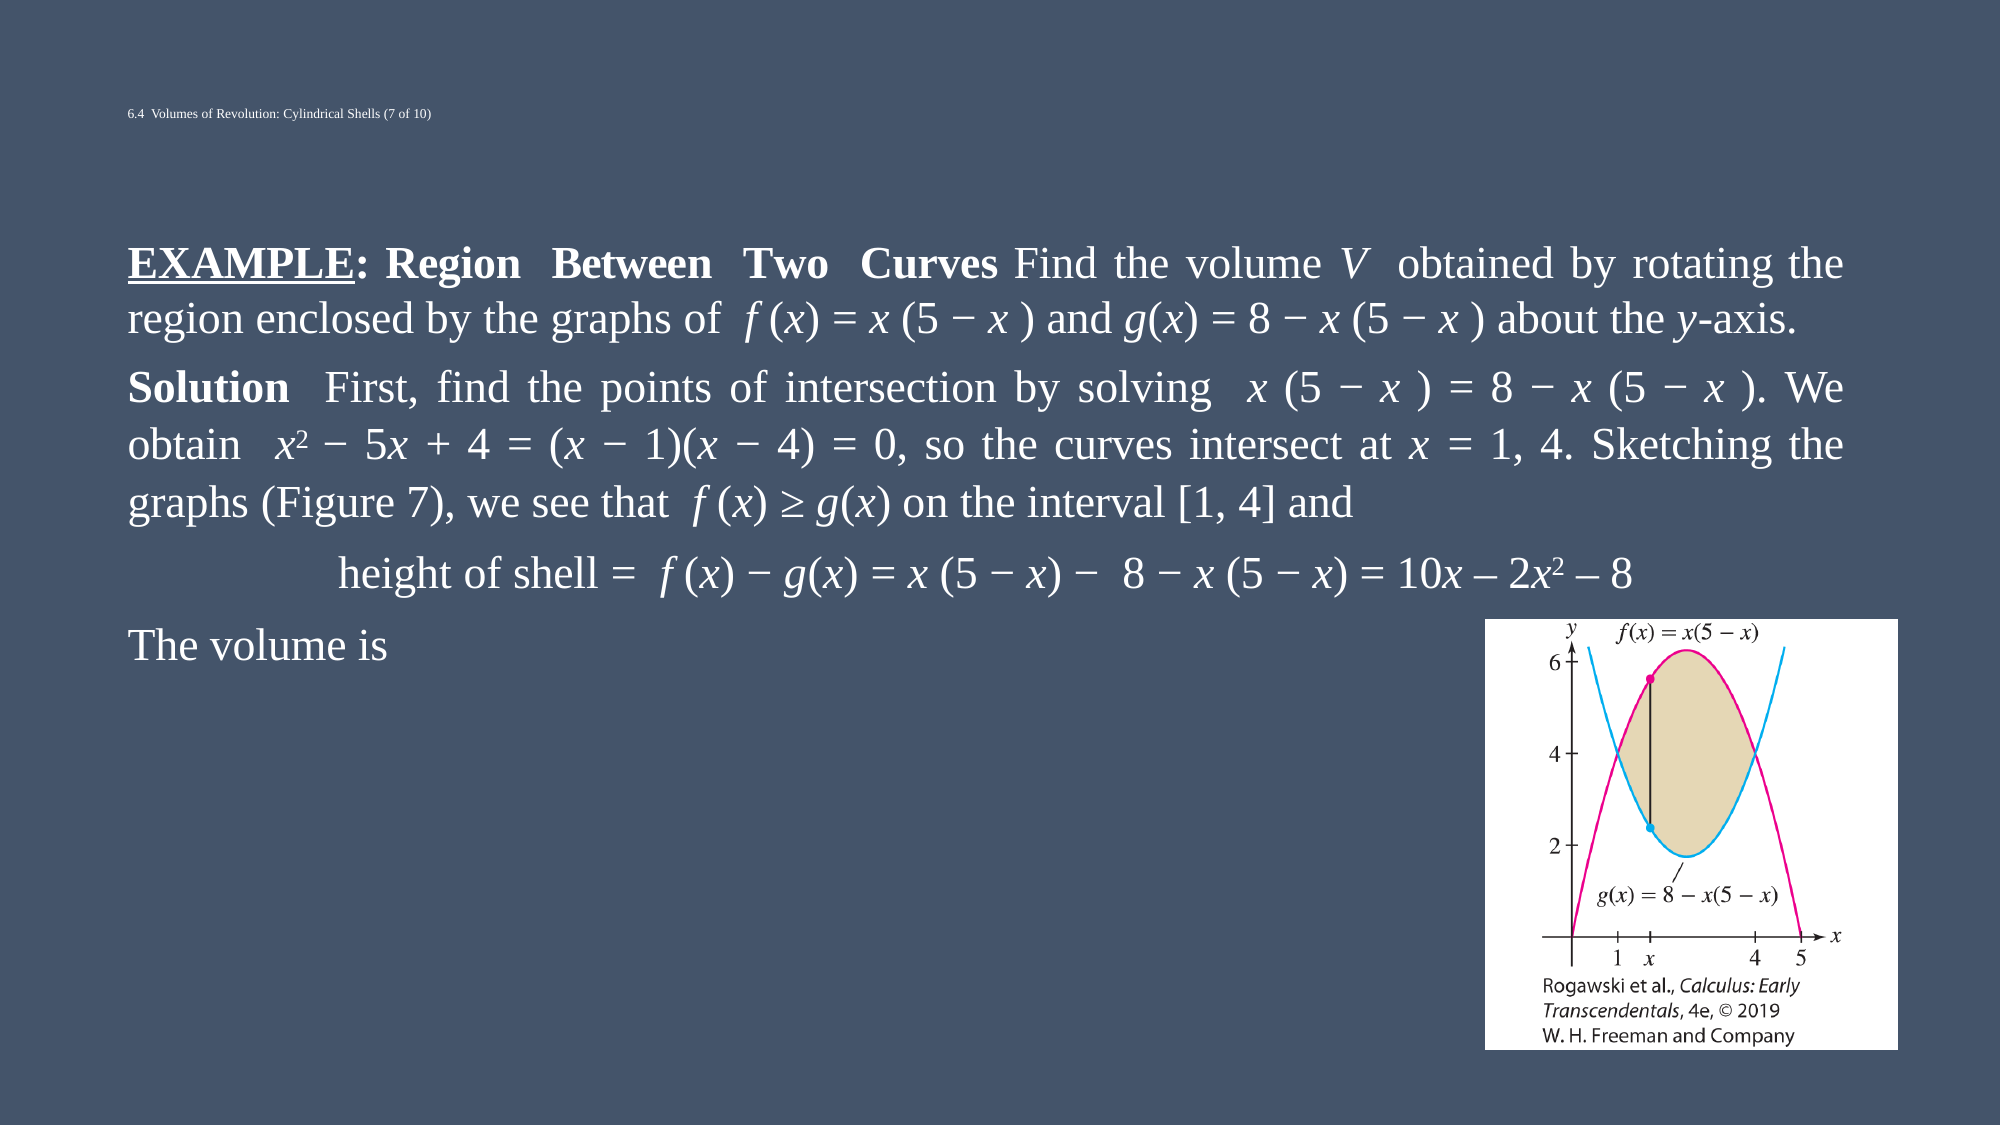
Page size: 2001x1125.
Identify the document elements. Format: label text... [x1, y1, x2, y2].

picture [1485, 619, 1898, 1050]
title 6.4 Volumes of Revolution: Cylindrical Shells (7 of 10) [112, 99, 1775, 203]
